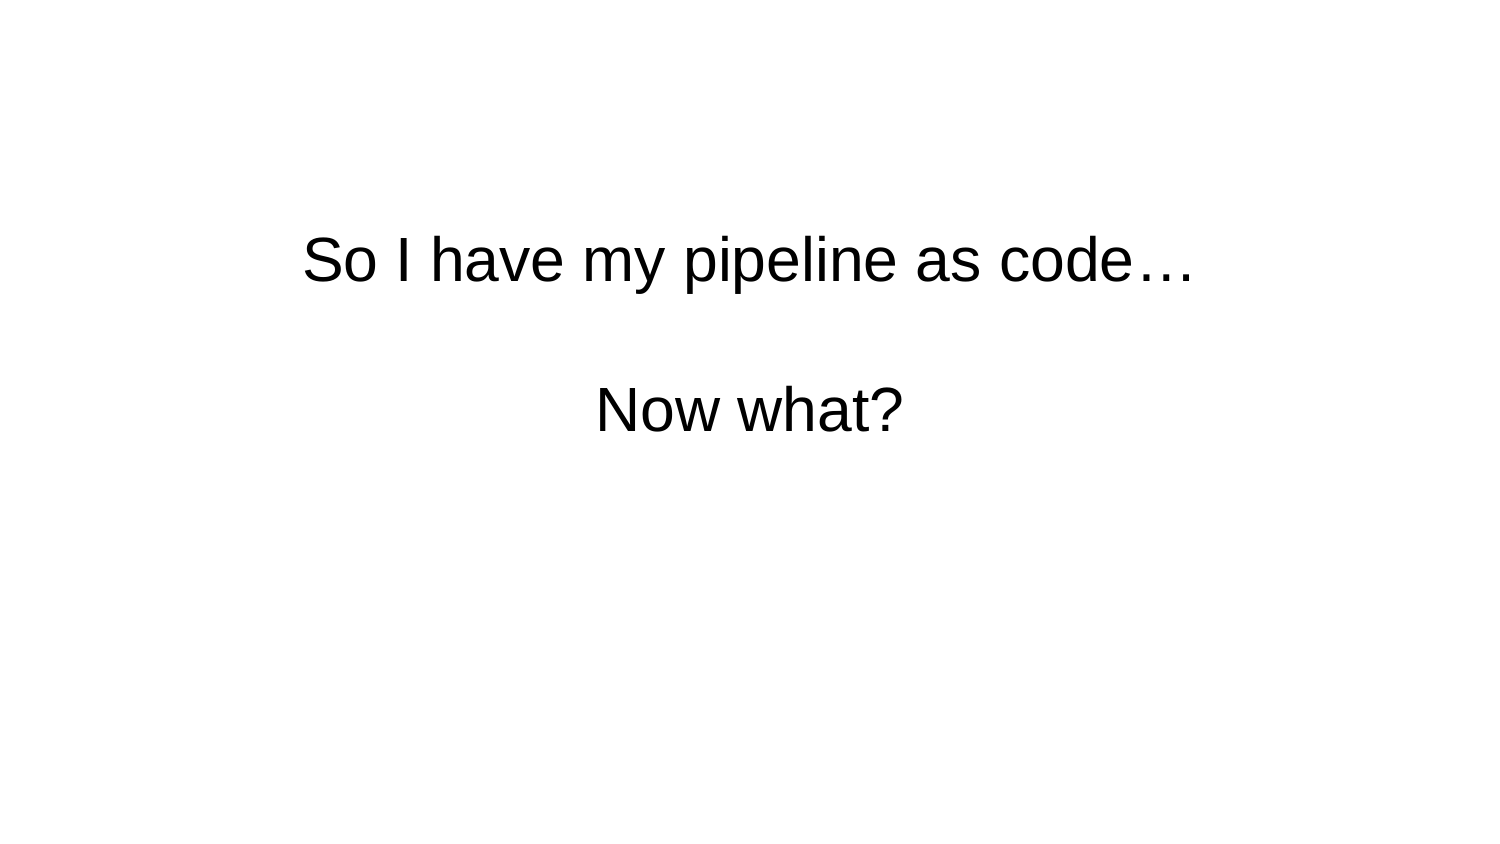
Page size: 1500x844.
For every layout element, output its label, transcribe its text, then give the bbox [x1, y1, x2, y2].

title So I have my pipeline as code… Now what? [51, 122, 1449, 459]
